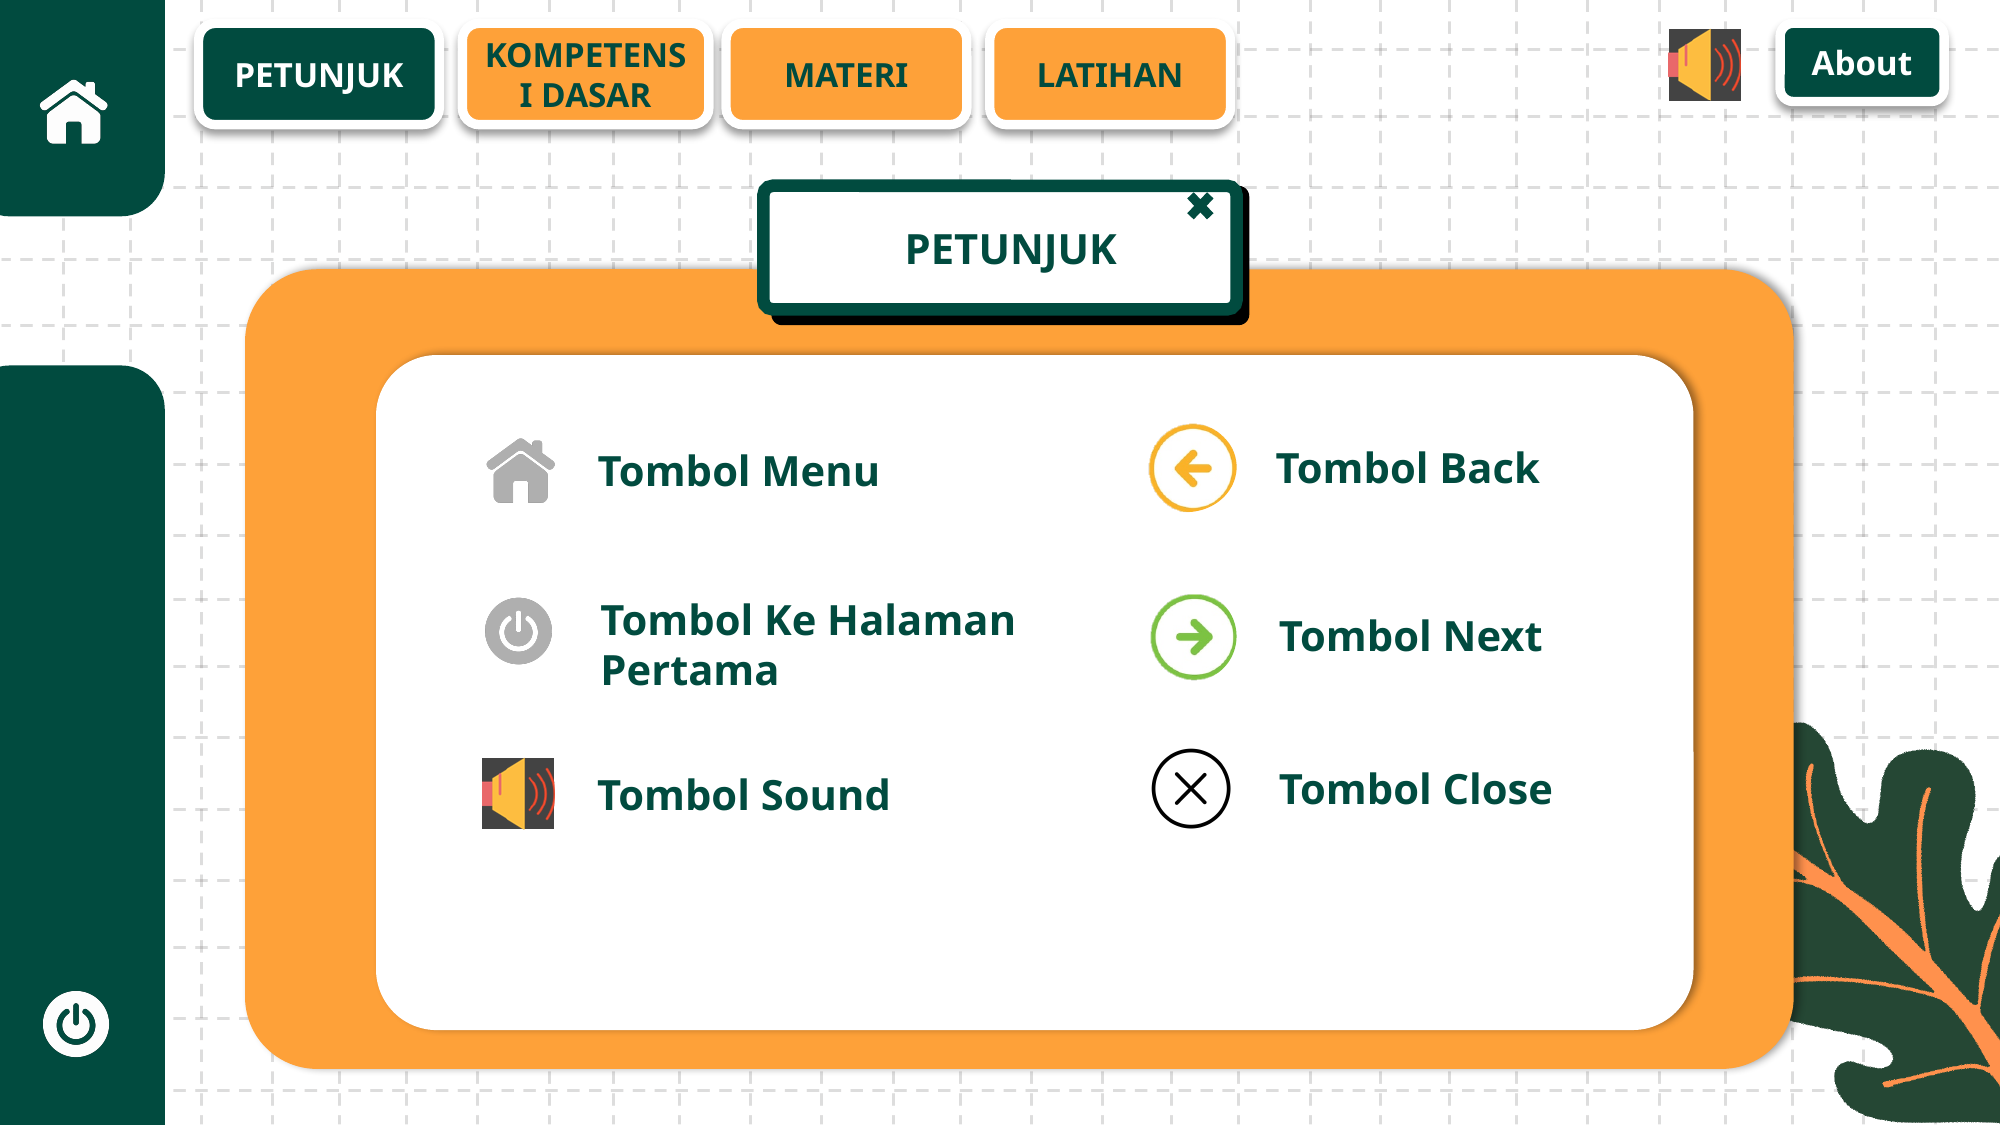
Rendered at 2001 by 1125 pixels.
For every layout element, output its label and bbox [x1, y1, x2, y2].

picture [0, 0, 2000, 1125]
text_box [763, 185, 1250, 326]
